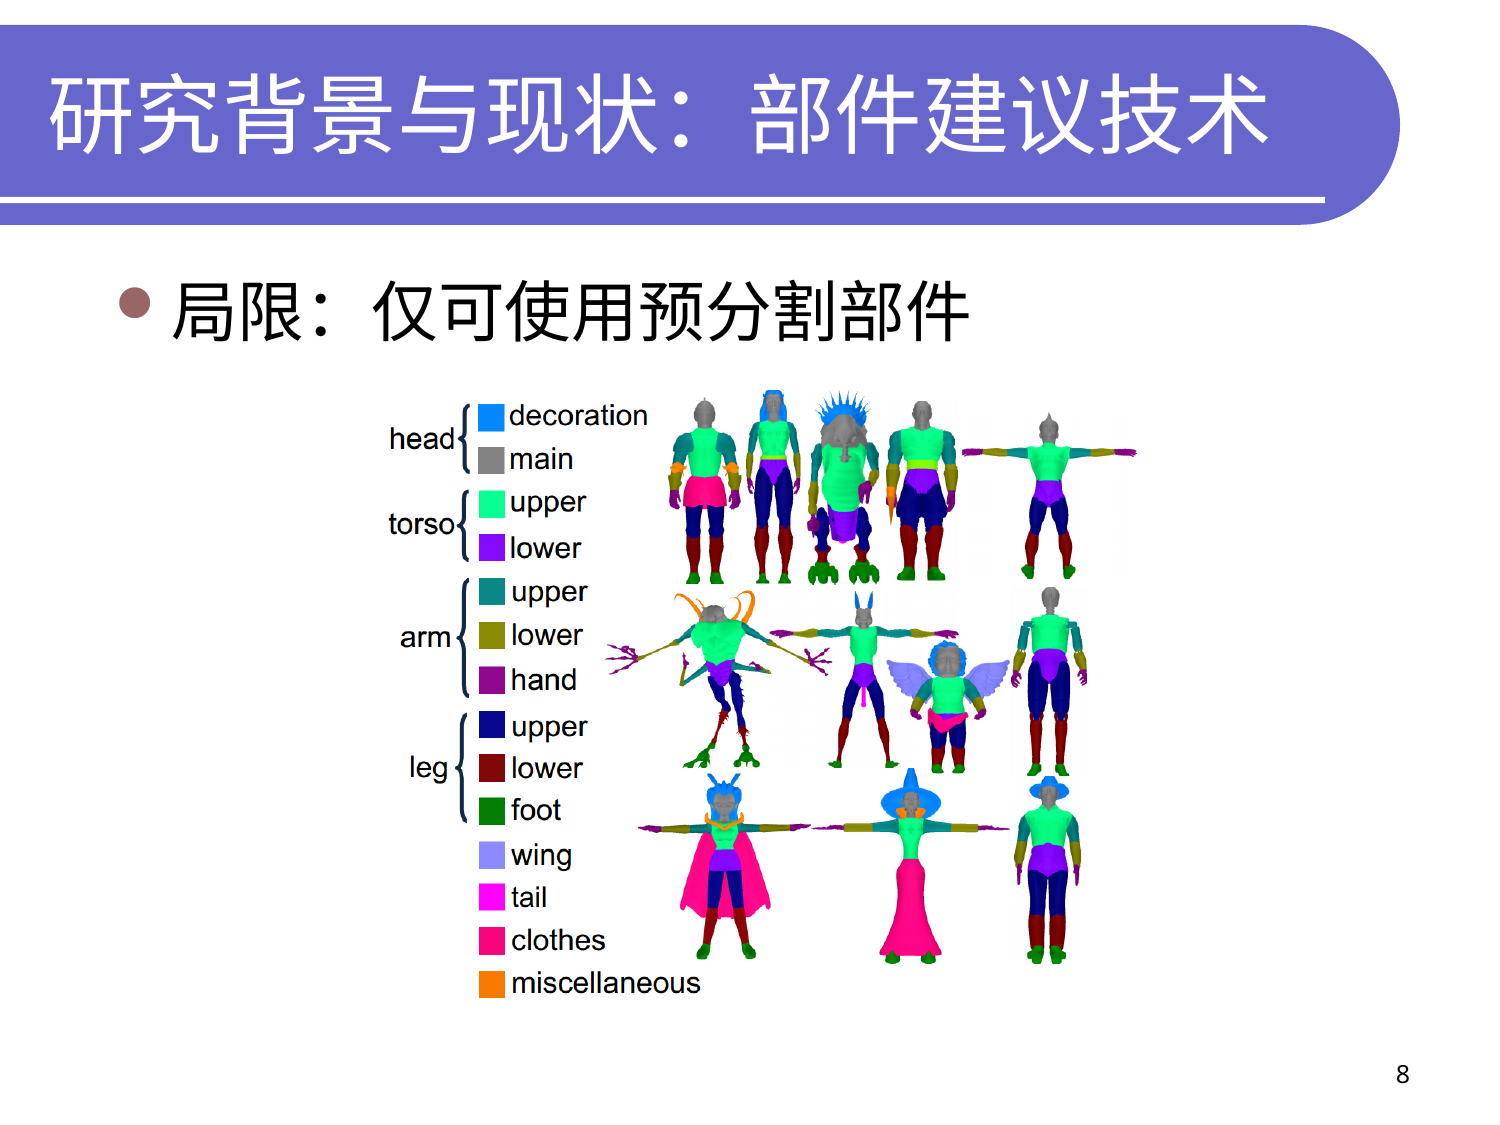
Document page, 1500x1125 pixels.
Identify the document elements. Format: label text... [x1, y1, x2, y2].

picture [387, 387, 1138, 1004]
list 局限：仅可使用预分割部件 [99, 262, 1150, 463]
title 研究背景与现状：部件建议技术 [32, 37, 1347, 188]
slide_number 8 [1074, 1025, 1425, 1100]
